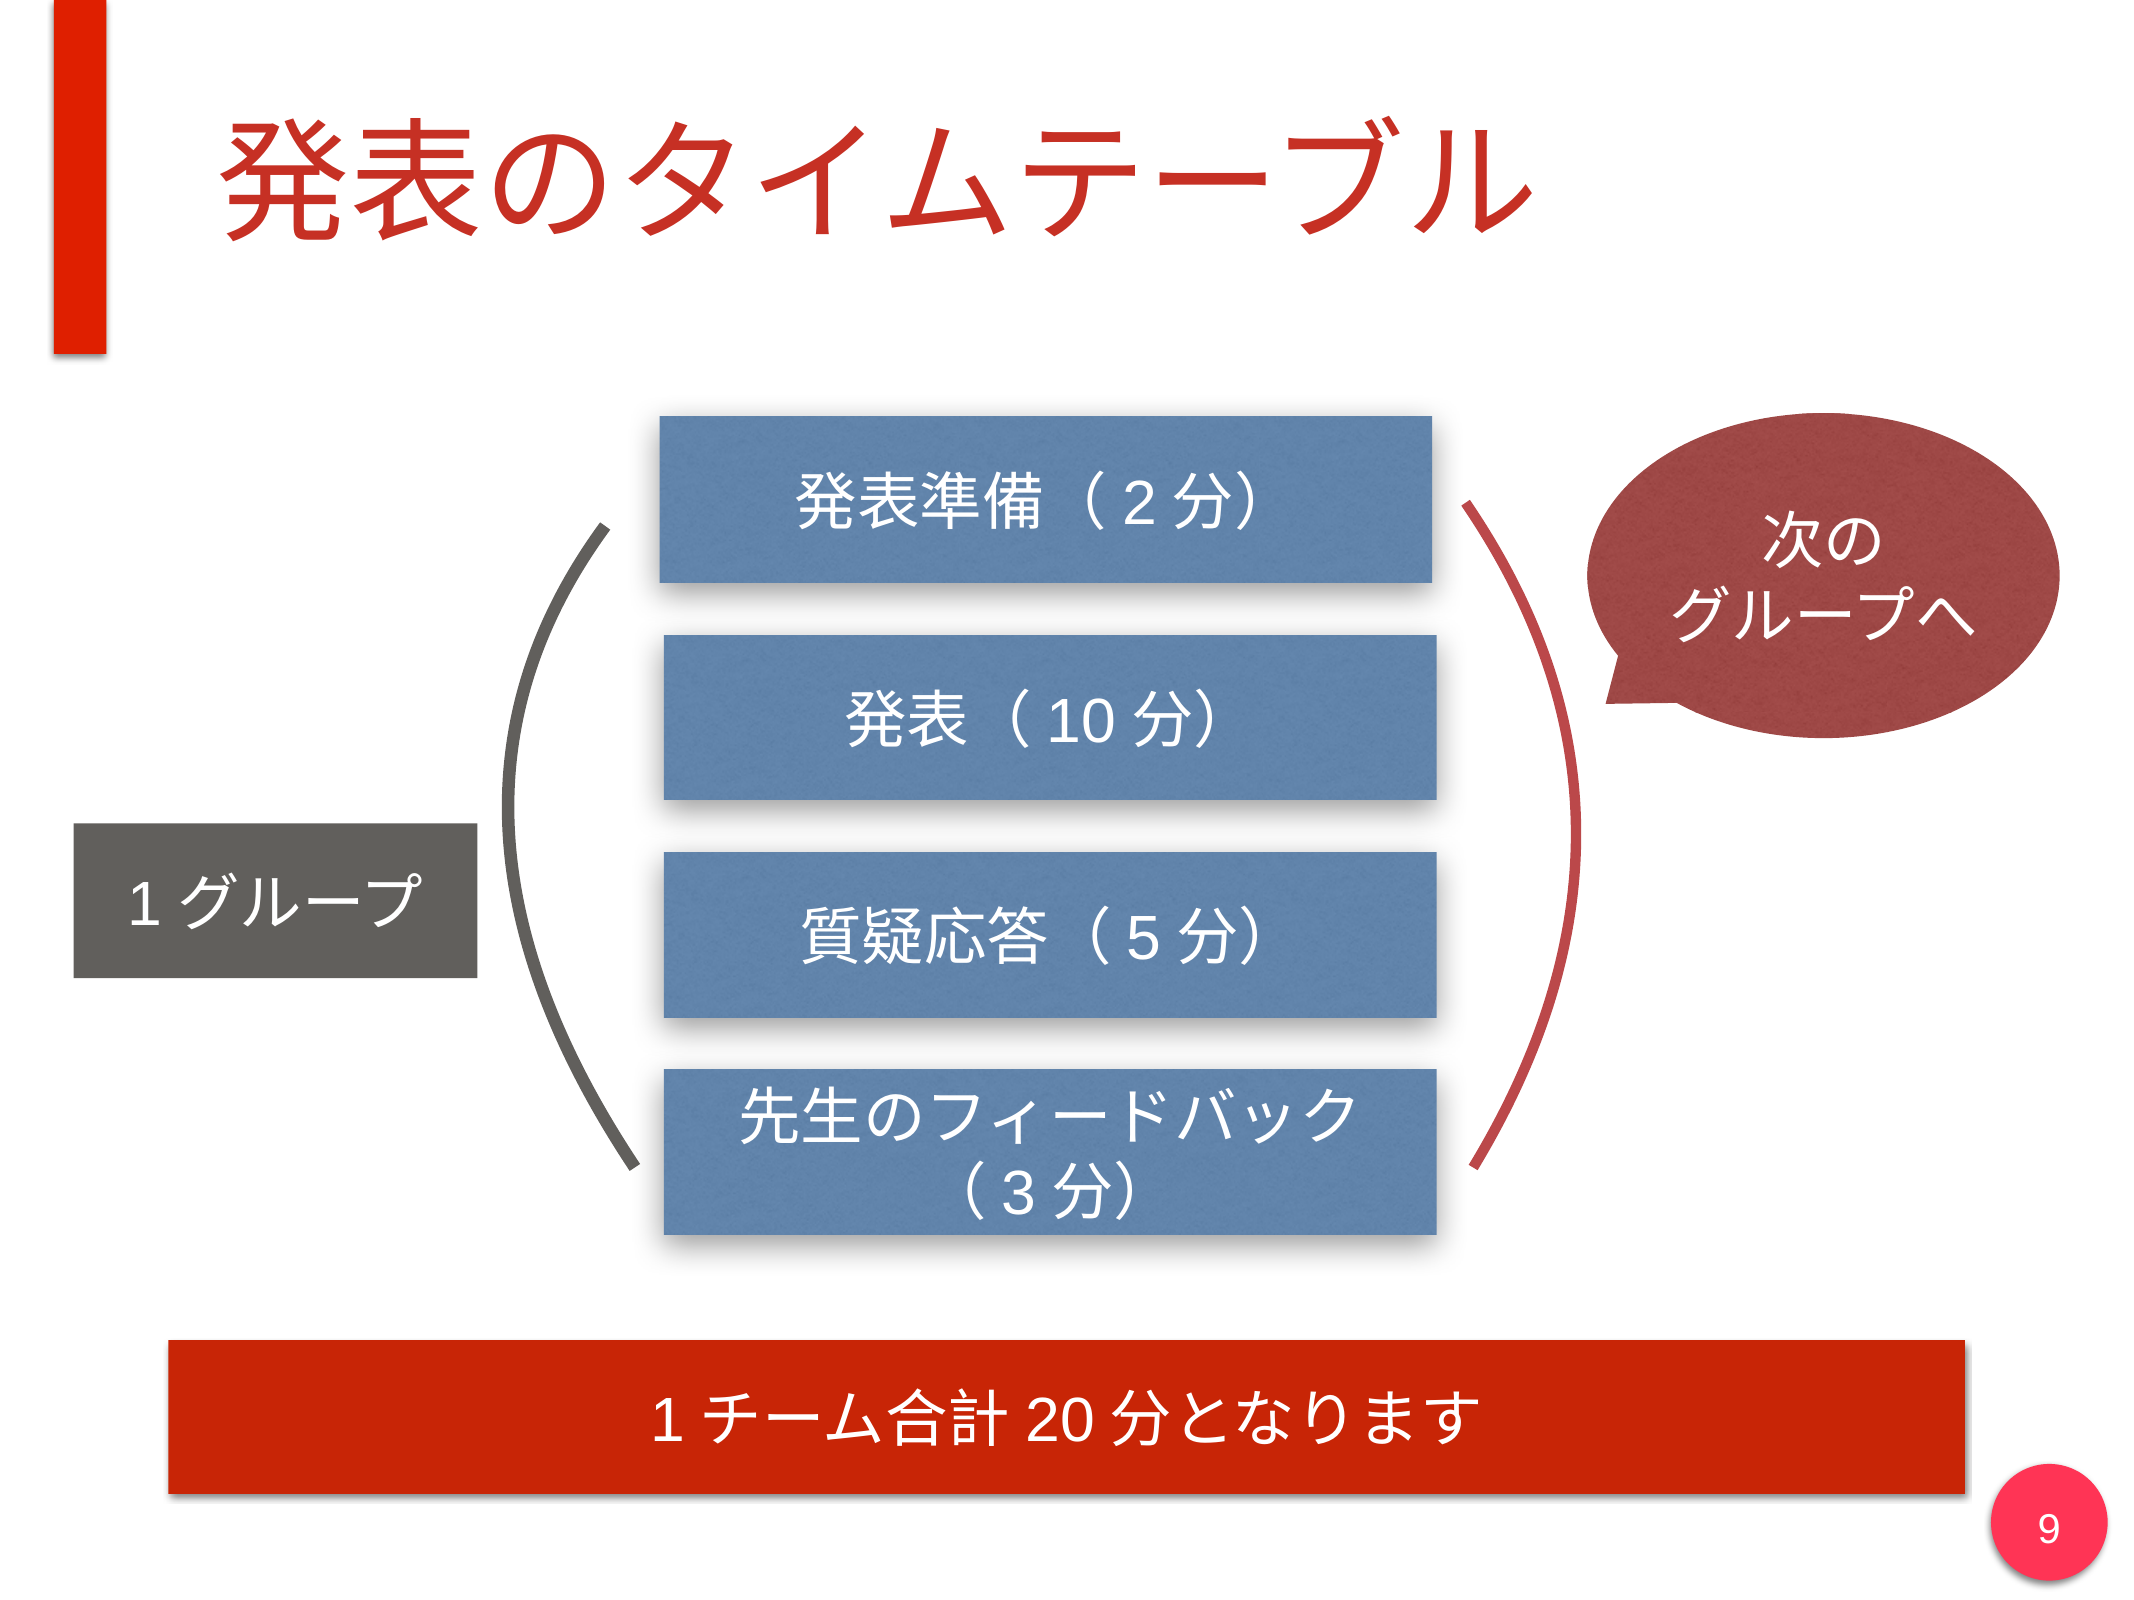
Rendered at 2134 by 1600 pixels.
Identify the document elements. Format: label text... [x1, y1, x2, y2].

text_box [73, 412, 2060, 1235]
slide_number ‹#› [2012, 1493, 2087, 1600]
text_box 1チーム合計20分となります [168, 1340, 1965, 1494]
title 発表のタイムテーブル [208, 11, 1927, 343]
